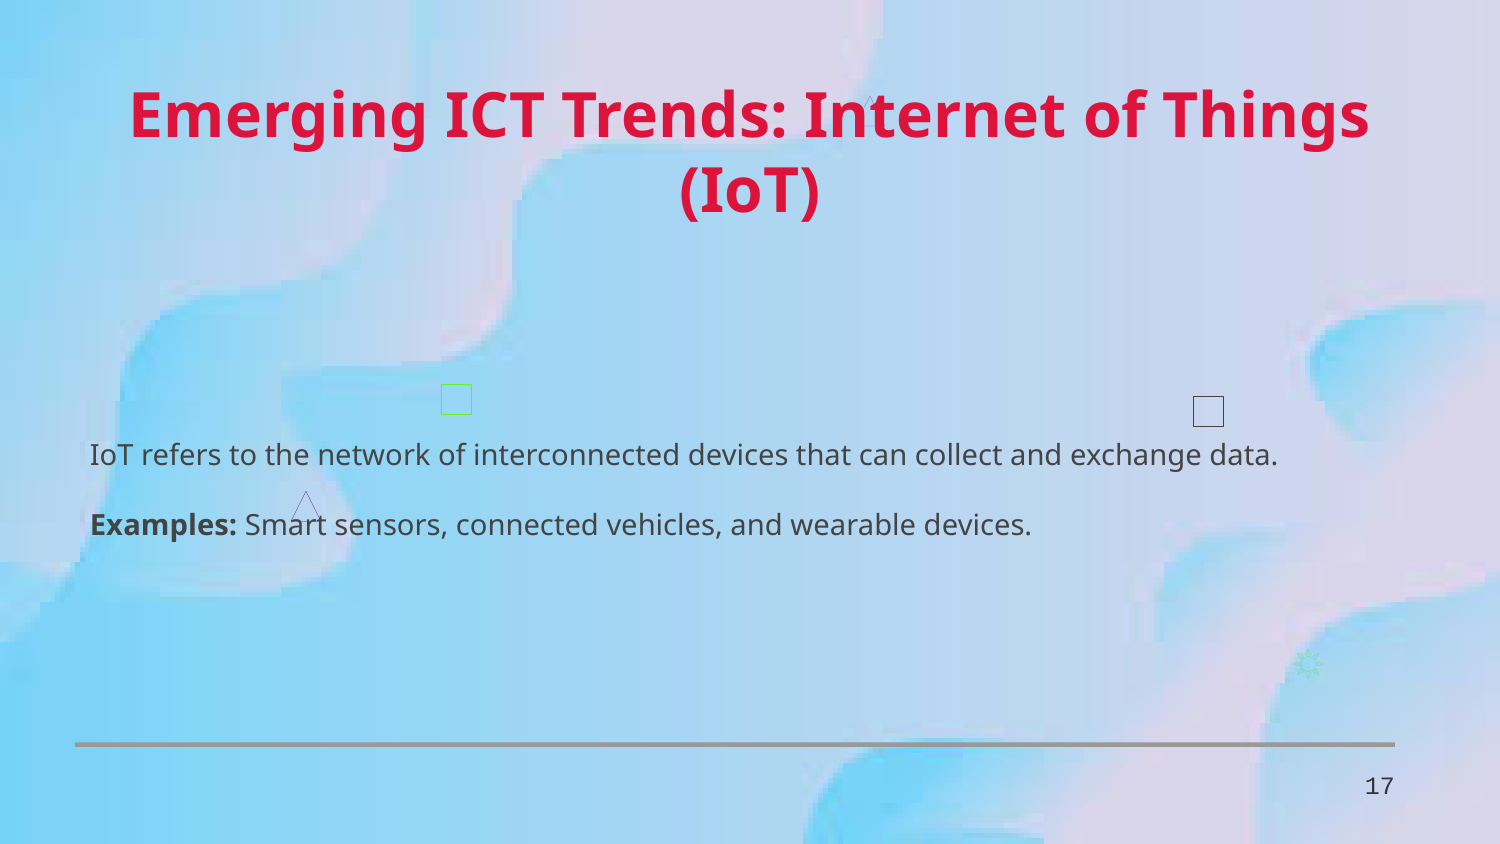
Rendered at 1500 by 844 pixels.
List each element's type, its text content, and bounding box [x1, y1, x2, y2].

text_box IoT refers to the network of interconnected devices that can collect and exchange data. Examples: Smart sensors, connected vehicles, and wearable devices. [74, 270, 1425, 777]
text_box [74, 742, 1395, 747]
text_box Emerging ICT Trends: Internet of Things (IoT) [74, 74, 1425, 225]
picture [0, 0, 1500, 844]
